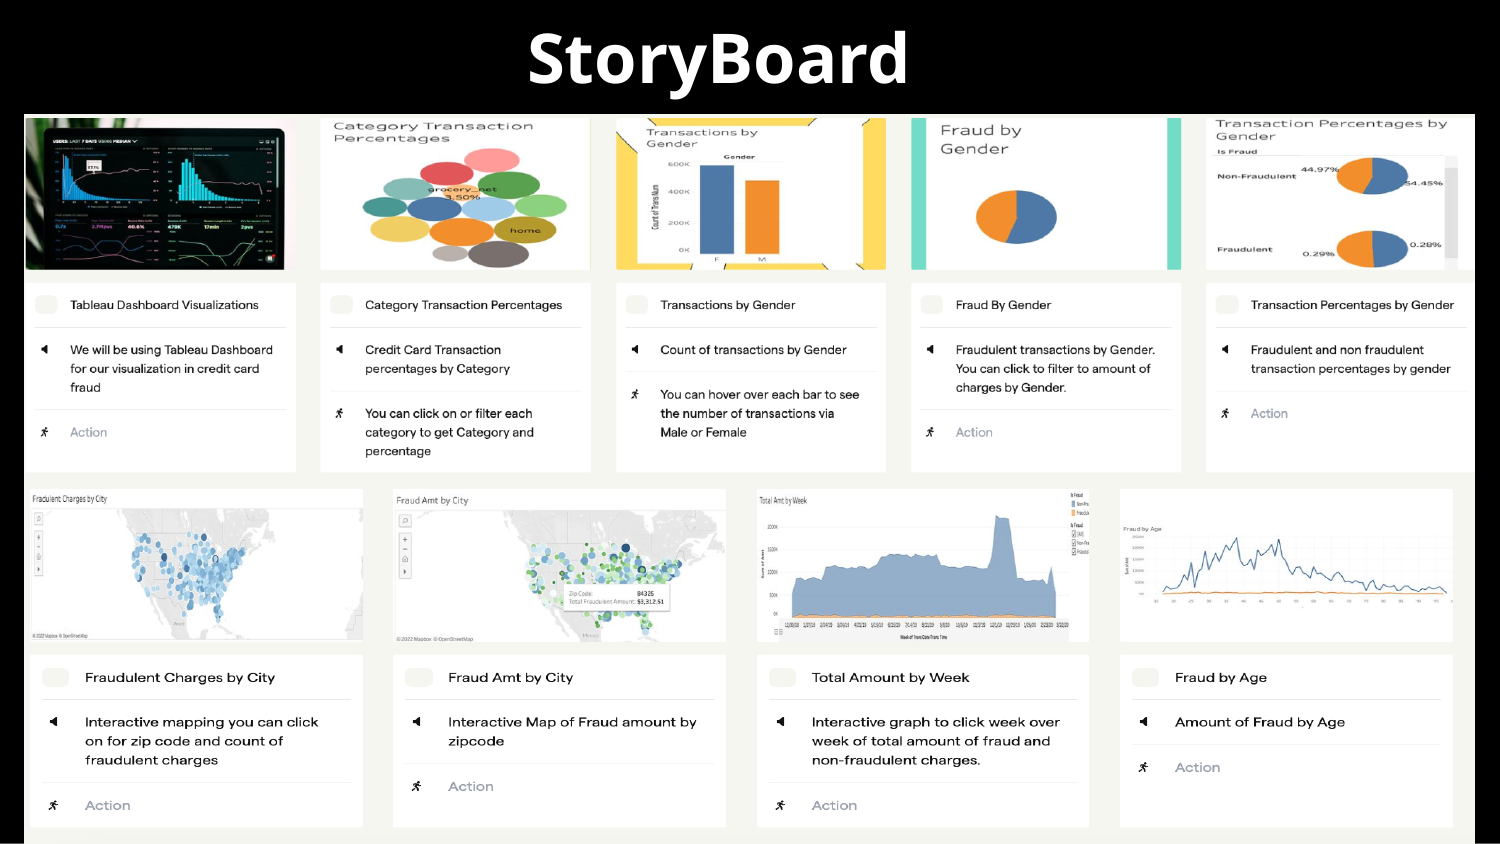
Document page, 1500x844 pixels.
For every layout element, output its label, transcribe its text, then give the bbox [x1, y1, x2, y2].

text_box StoryBoard [434, 0, 1004, 112]
picture [24, 114, 1476, 844]
